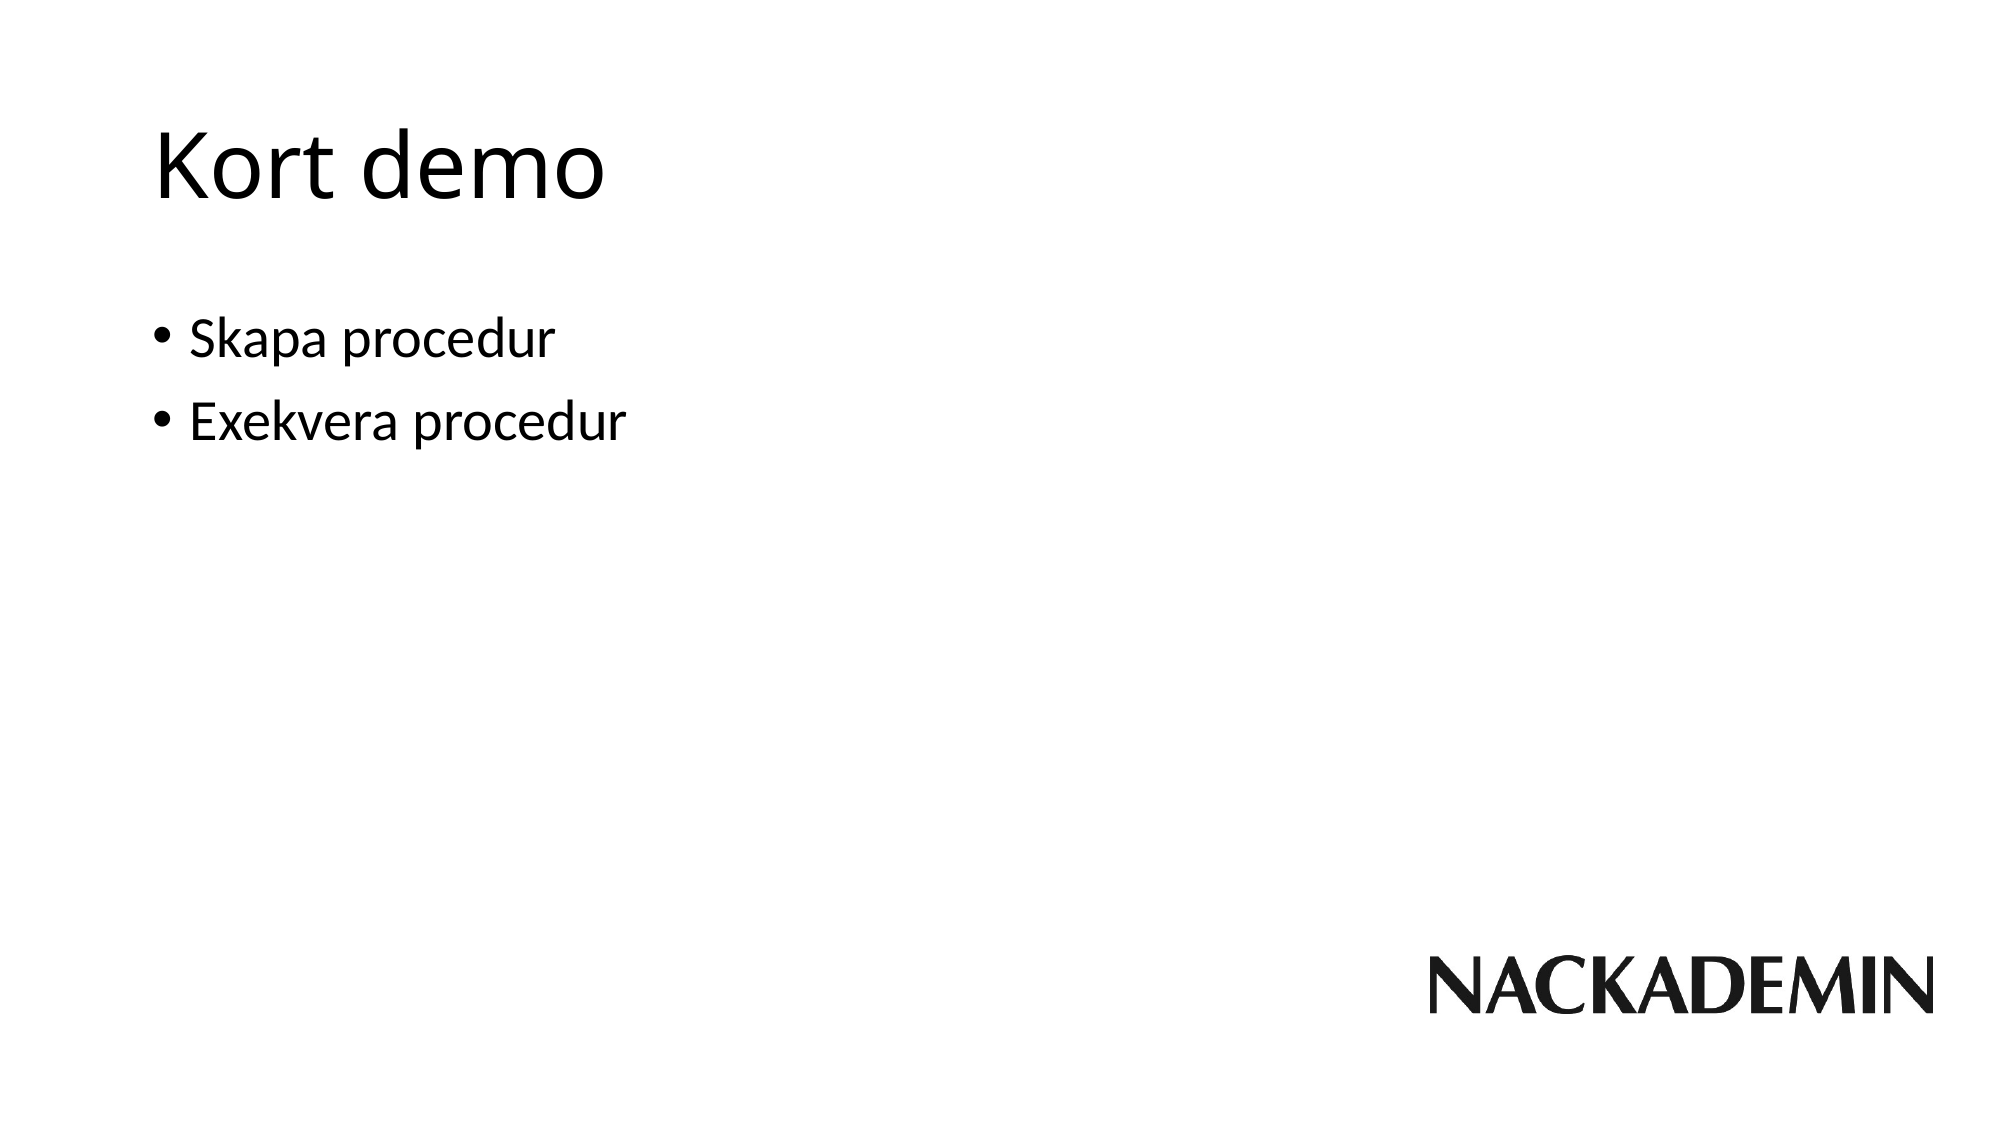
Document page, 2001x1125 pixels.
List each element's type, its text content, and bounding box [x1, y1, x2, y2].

list Skapa procedur Exekvera procedur [137, 299, 1863, 1014]
picture [1429, 955, 1933, 1014]
title Kort demo [137, 59, 1863, 278]
